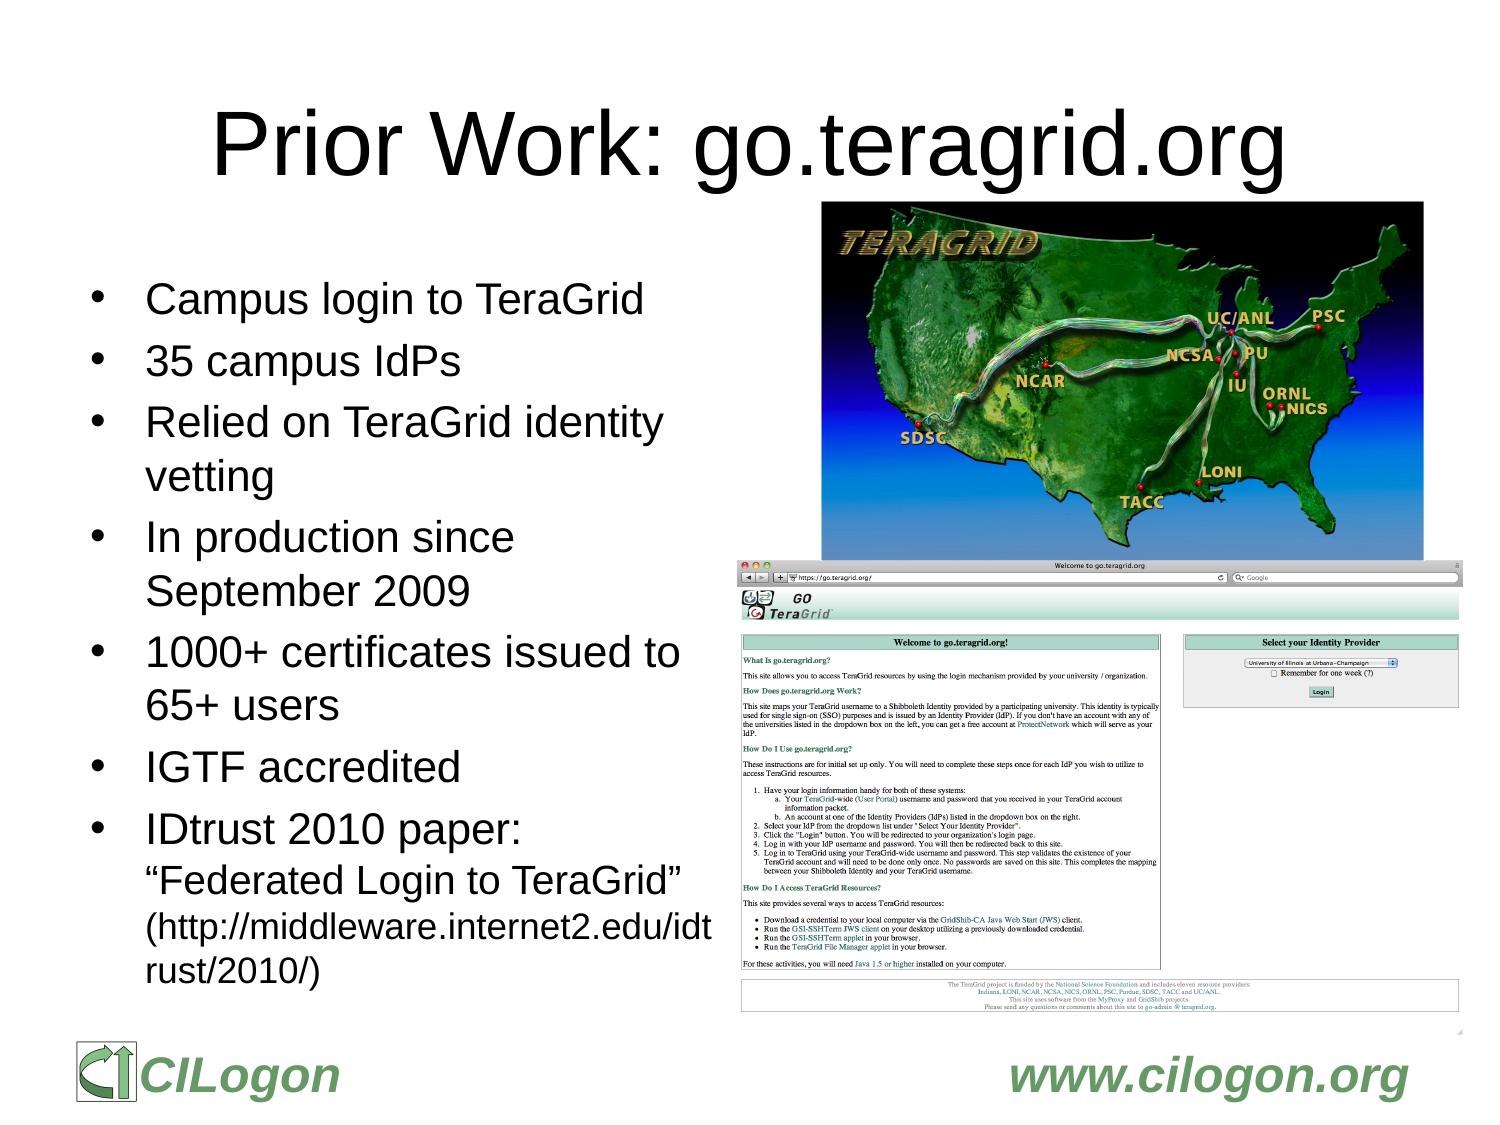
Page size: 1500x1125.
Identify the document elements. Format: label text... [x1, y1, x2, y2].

list Campus login to TeraGrid 35 campus IdPs Relied on TeraGrid identity vetting In production since September 2009 1000+ certificates issued to 65+ users IGTF accredited IDtrust 2010 paper: “Federated Login to TeraGrid” (http://middleware.internet2.edu/idtrust/2010/) [75, 262, 738, 1005]
picture [75, 1040, 138, 1103]
title Prior Work: go.teragrid.org [75, 45, 1425, 233]
picture [737, 199, 1463, 1035]
